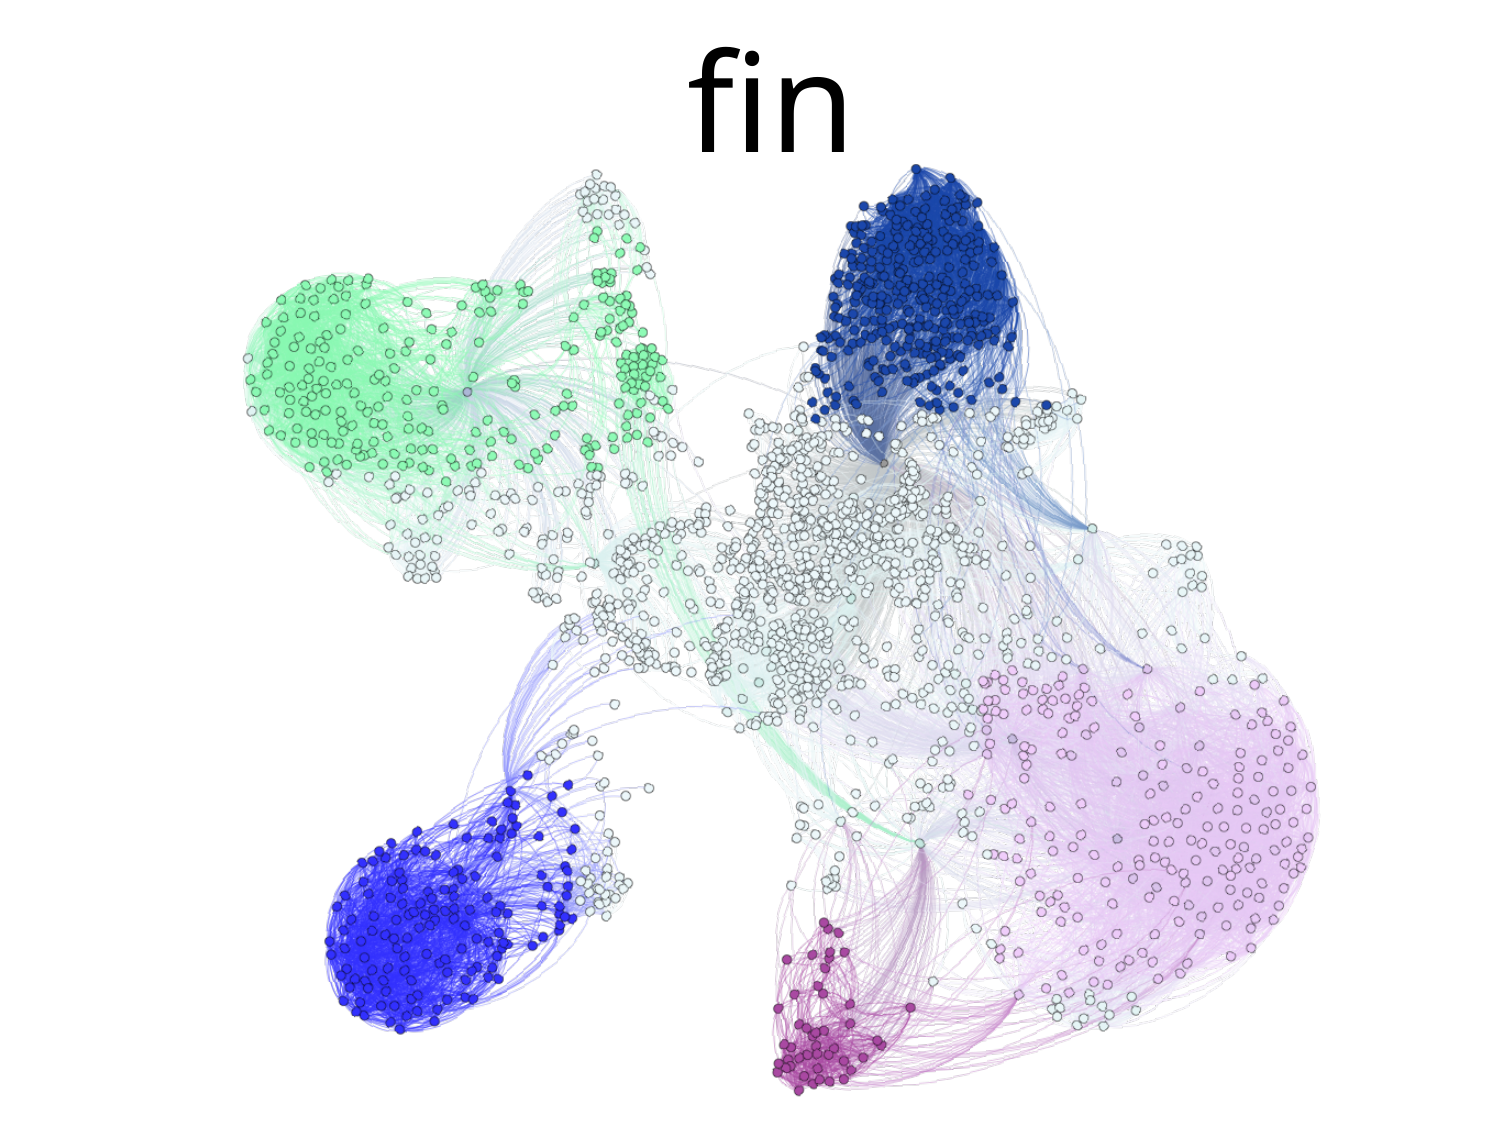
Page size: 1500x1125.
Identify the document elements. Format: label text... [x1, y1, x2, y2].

title fin [43, 7, 1500, 195]
picture [191, 65, 1378, 1125]
